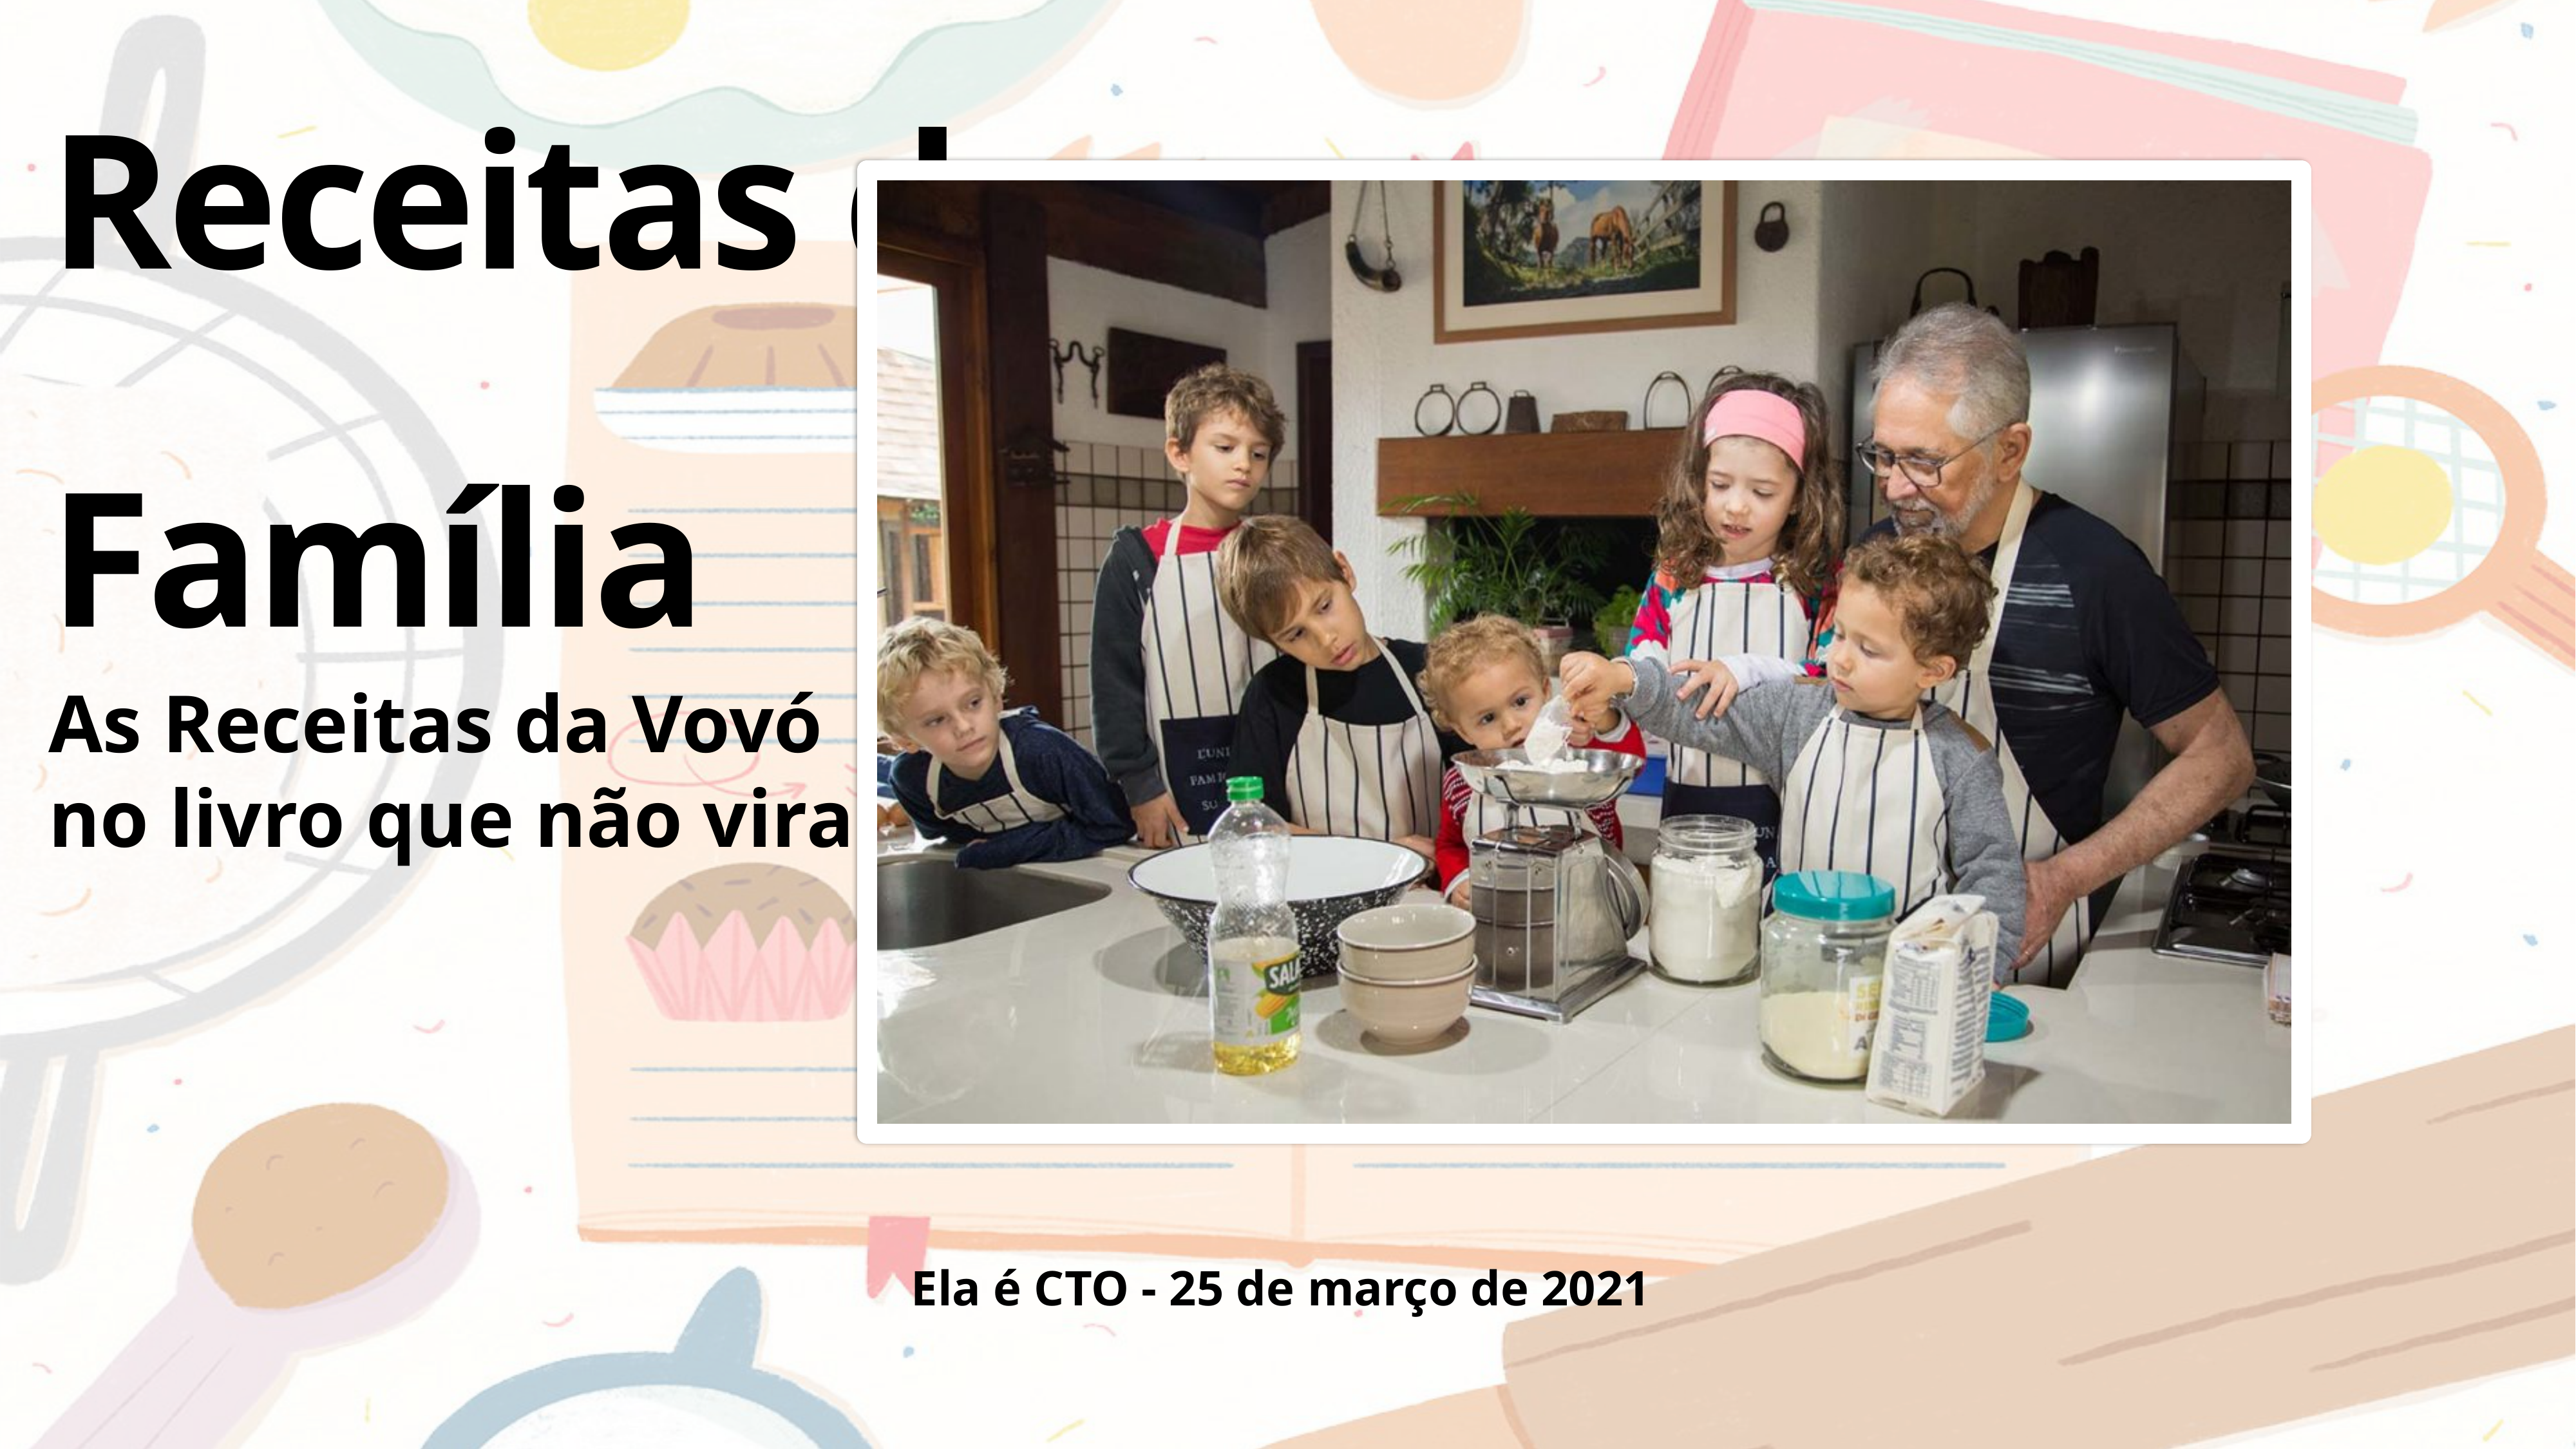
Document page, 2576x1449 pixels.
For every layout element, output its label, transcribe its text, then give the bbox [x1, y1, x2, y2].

list Ela é CTO - 25 de março de 2021 [126, 1252, 2448, 1321]
title Receitas de Família [43, 325, 852, 668]
text_box As Receitas da Vovó no livro que não vira pó [43, 668, 852, 869]
picture [876, 180, 2292, 1124]
